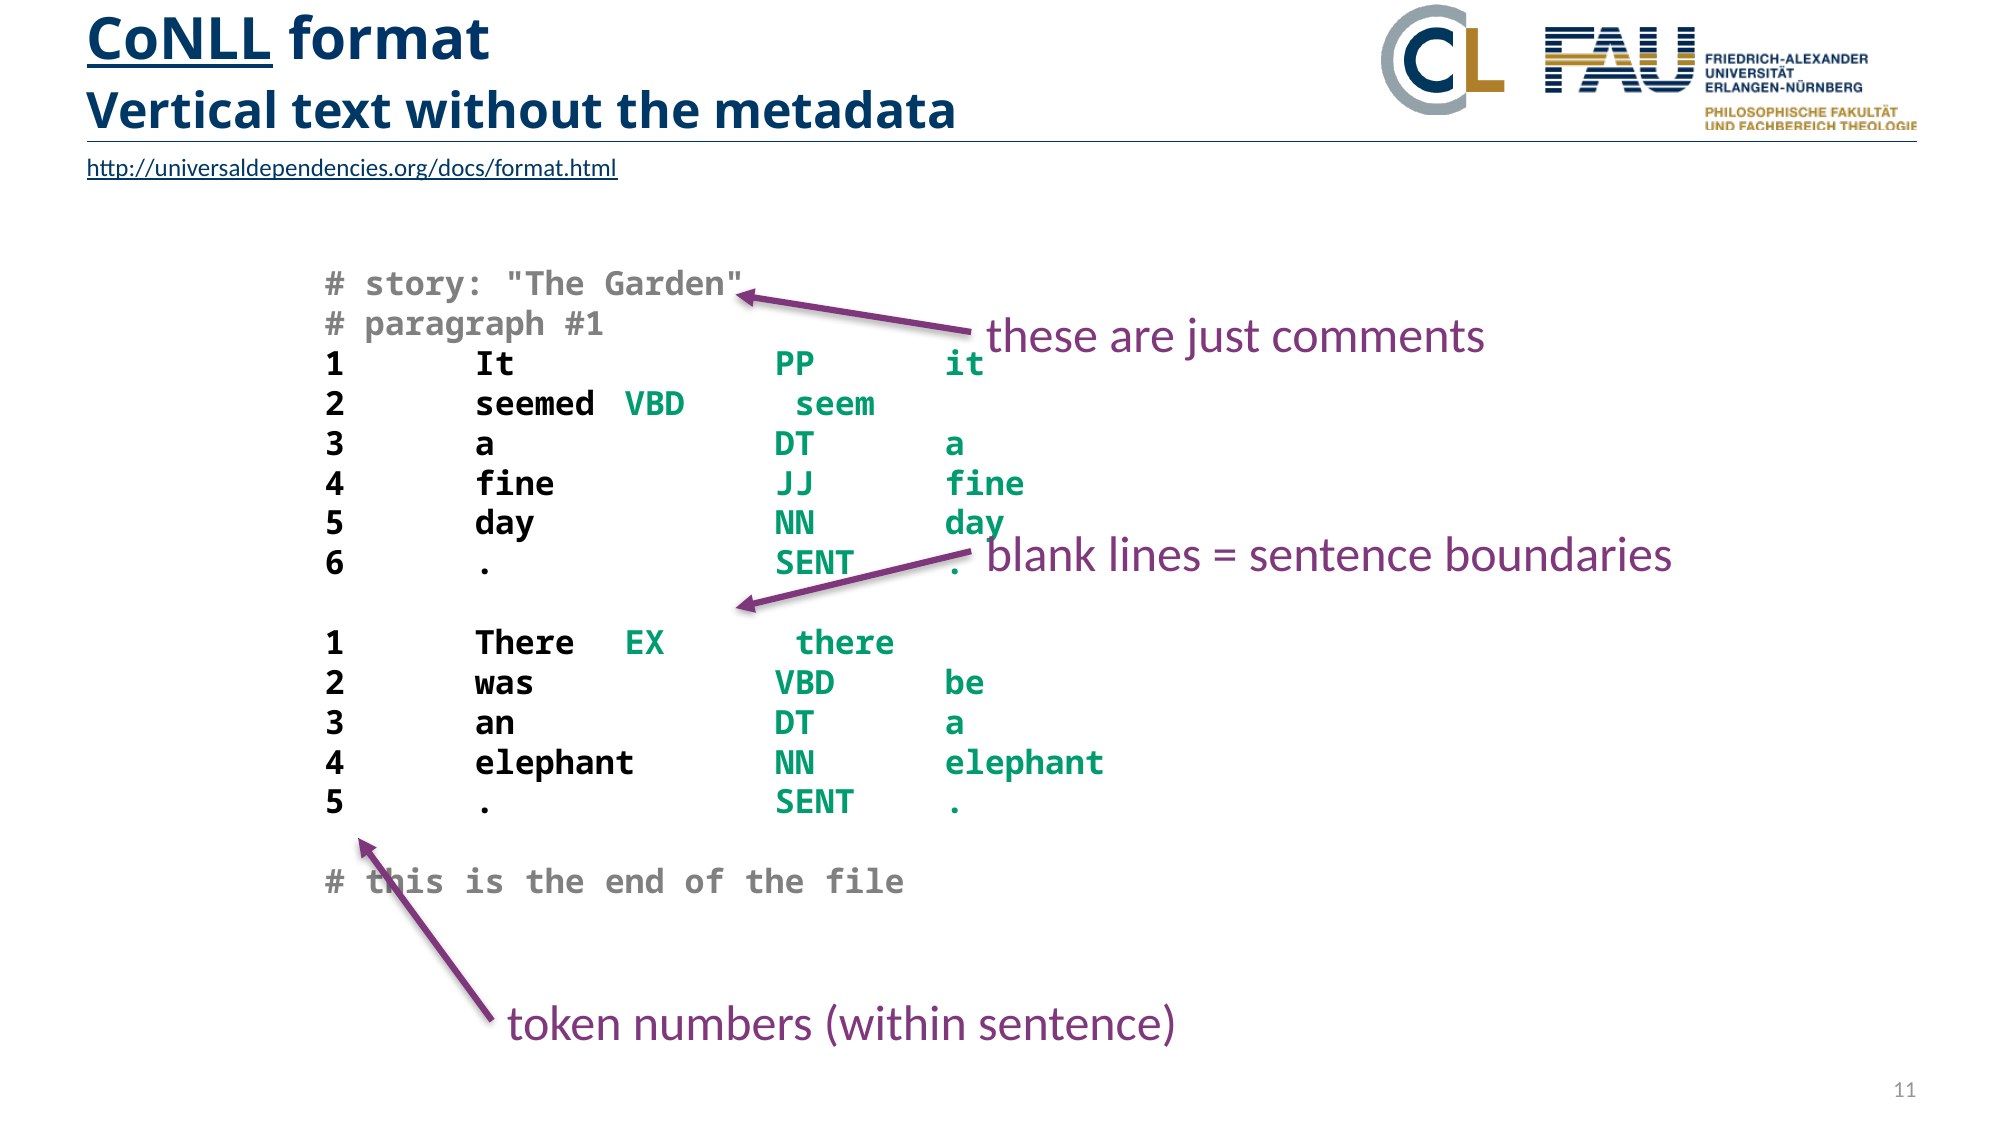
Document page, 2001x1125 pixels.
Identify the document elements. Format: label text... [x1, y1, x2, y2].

slide_number 11 [1818, 1051, 1917, 1125]
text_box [357, 837, 1212, 1060]
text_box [735, 294, 1520, 371]
title CoNLL format Vertical text without the metadata [86, 20, 1354, 139]
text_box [735, 513, 1691, 609]
list # story: "The Garden" # paragraph #1 1 It PP it 2 seemed VBD seem 3 a DT a 4 fine JJ fine 5 day NN day 6 . SENT . 1 There EX there 2 was VBD be 3 an DT a 4 elephant NN elephant 5 . SENT . # this is the end of the file [324, 262, 1675, 1098]
text_box http://universaldependencies.org/docs/format.html [86, 143, 773, 189]
